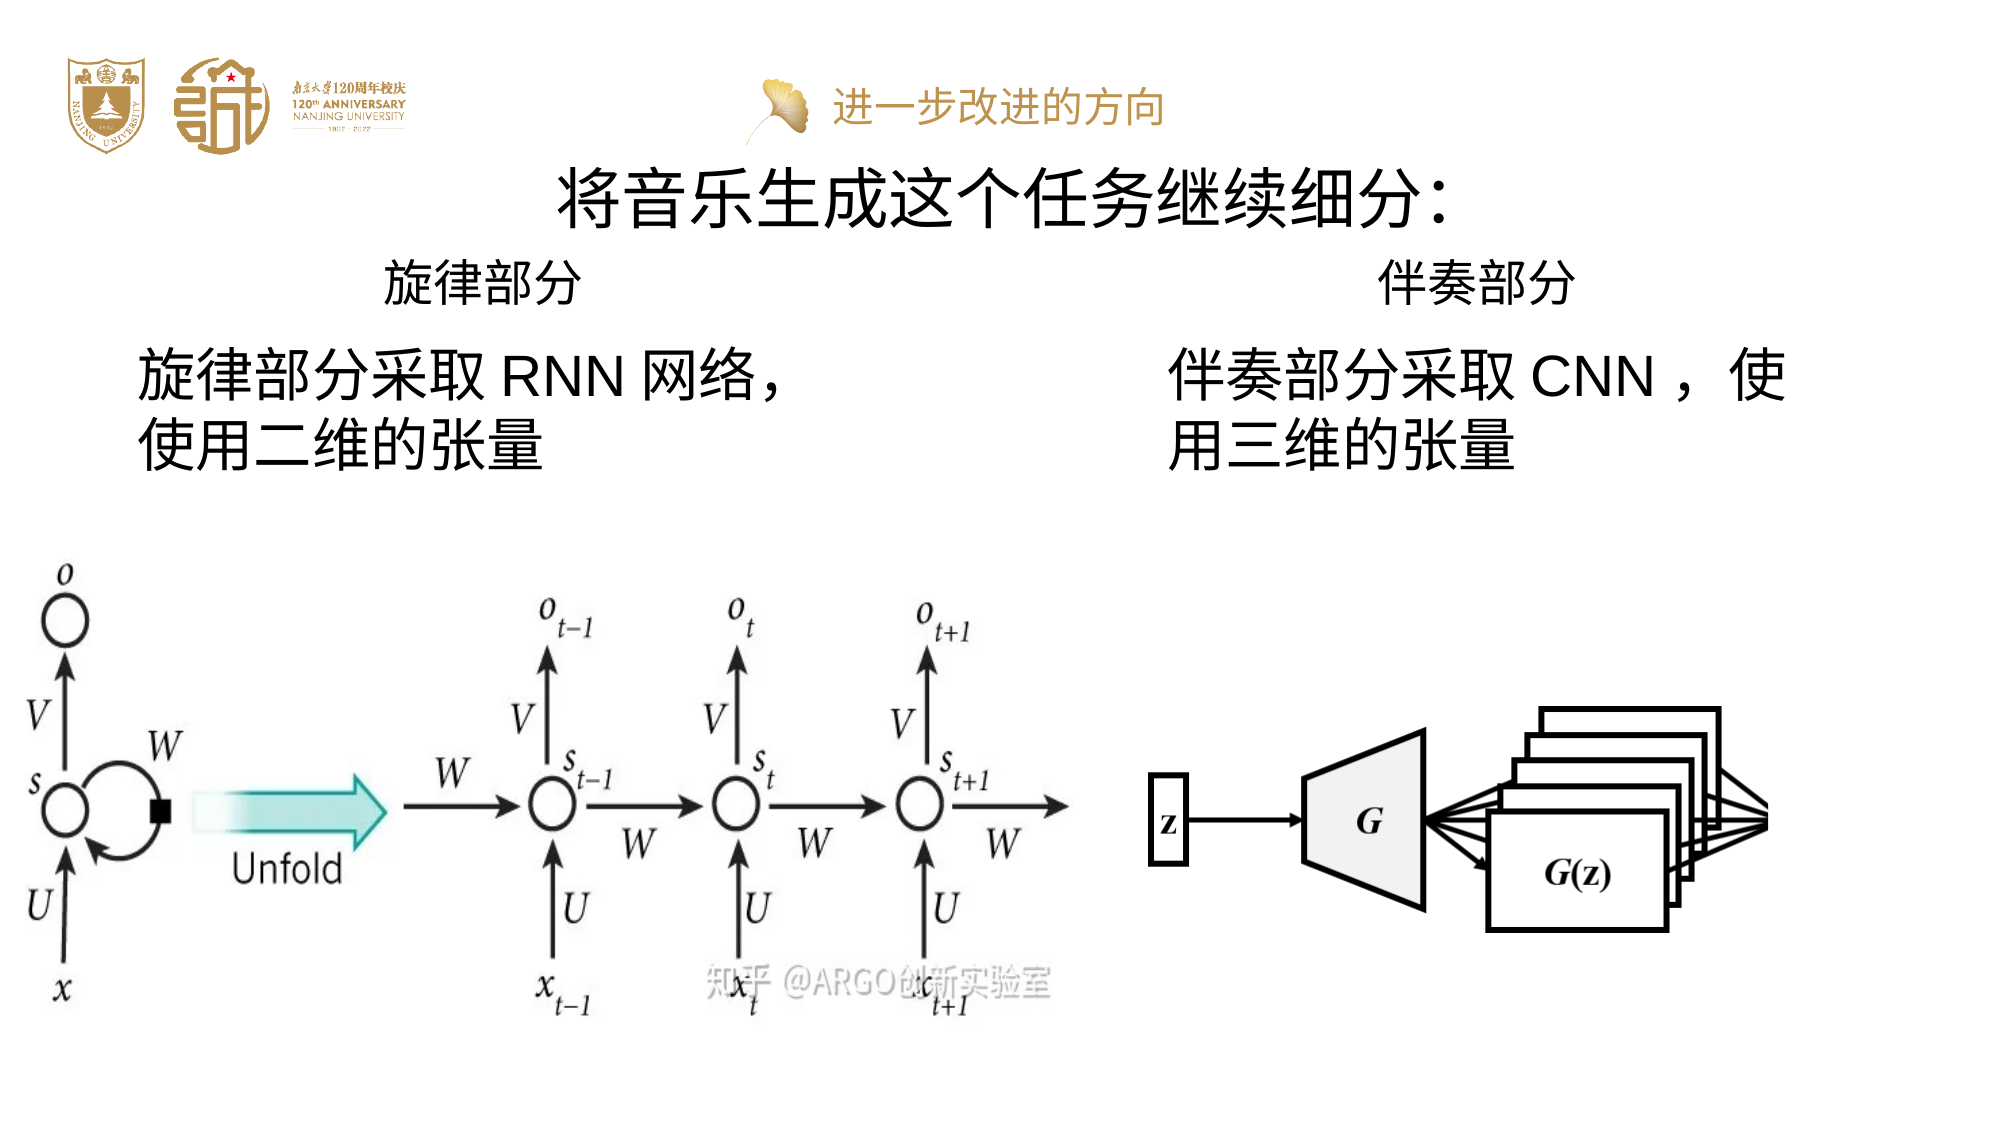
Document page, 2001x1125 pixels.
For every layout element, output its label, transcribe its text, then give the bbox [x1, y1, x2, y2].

text_box 旋律部分 [368, 244, 602, 320]
picture [1137, 706, 1769, 933]
picture [731, 64, 830, 157]
text_box 伴奏部分 [1362, 244, 1625, 320]
picture [4, 534, 1078, 1033]
text_box 旋律部分采取RNN网络，使用二维的张量 [122, 330, 848, 486]
text_box 将音乐生成这个任务继续细分： [540, 149, 1465, 245]
text_box 伴奏部分采取CNN，使用三维的张量 [1152, 330, 1835, 486]
text_box 进一步改进的方向 [818, 73, 1182, 139]
picture [0, 0, 497, 281]
